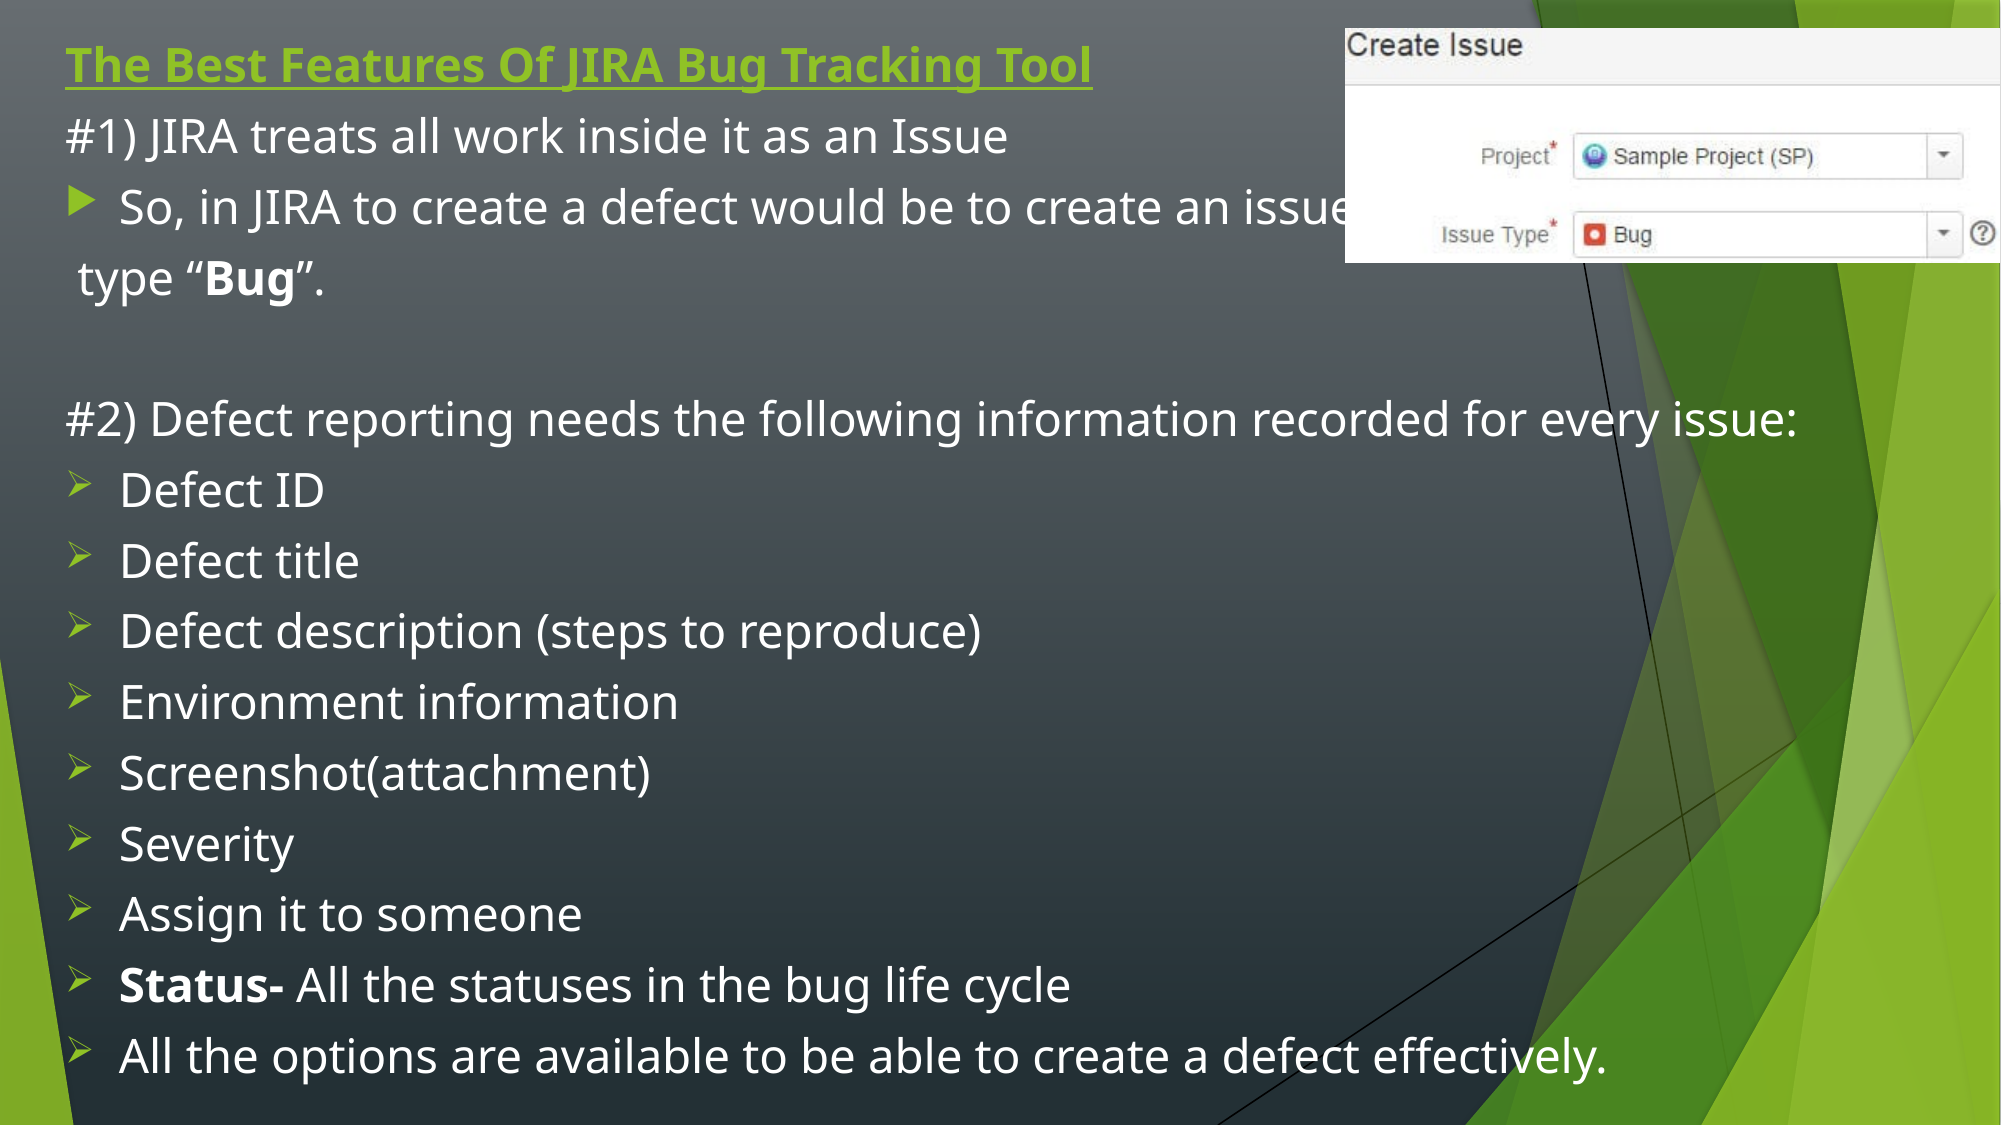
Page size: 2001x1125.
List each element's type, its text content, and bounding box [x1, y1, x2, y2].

list The Best Features Of JIRA Bug Tracking Tool #1) JIRA treats all work inside it as an Issue So, in JIRA to create a defect would be to create an issue of the type “Bug”. #2) Defect reporting needs the following information recorded for every issue: Defect ID Defect title Defect description (steps to reproduce) Environment information Screenshot(attachment) Severity Assign it to someone Status- All the statuses in the bug life cycle All the options are available to be able to create a defect effectively. [50, 28, 1918, 1093]
picture [1344, 27, 2000, 263]
